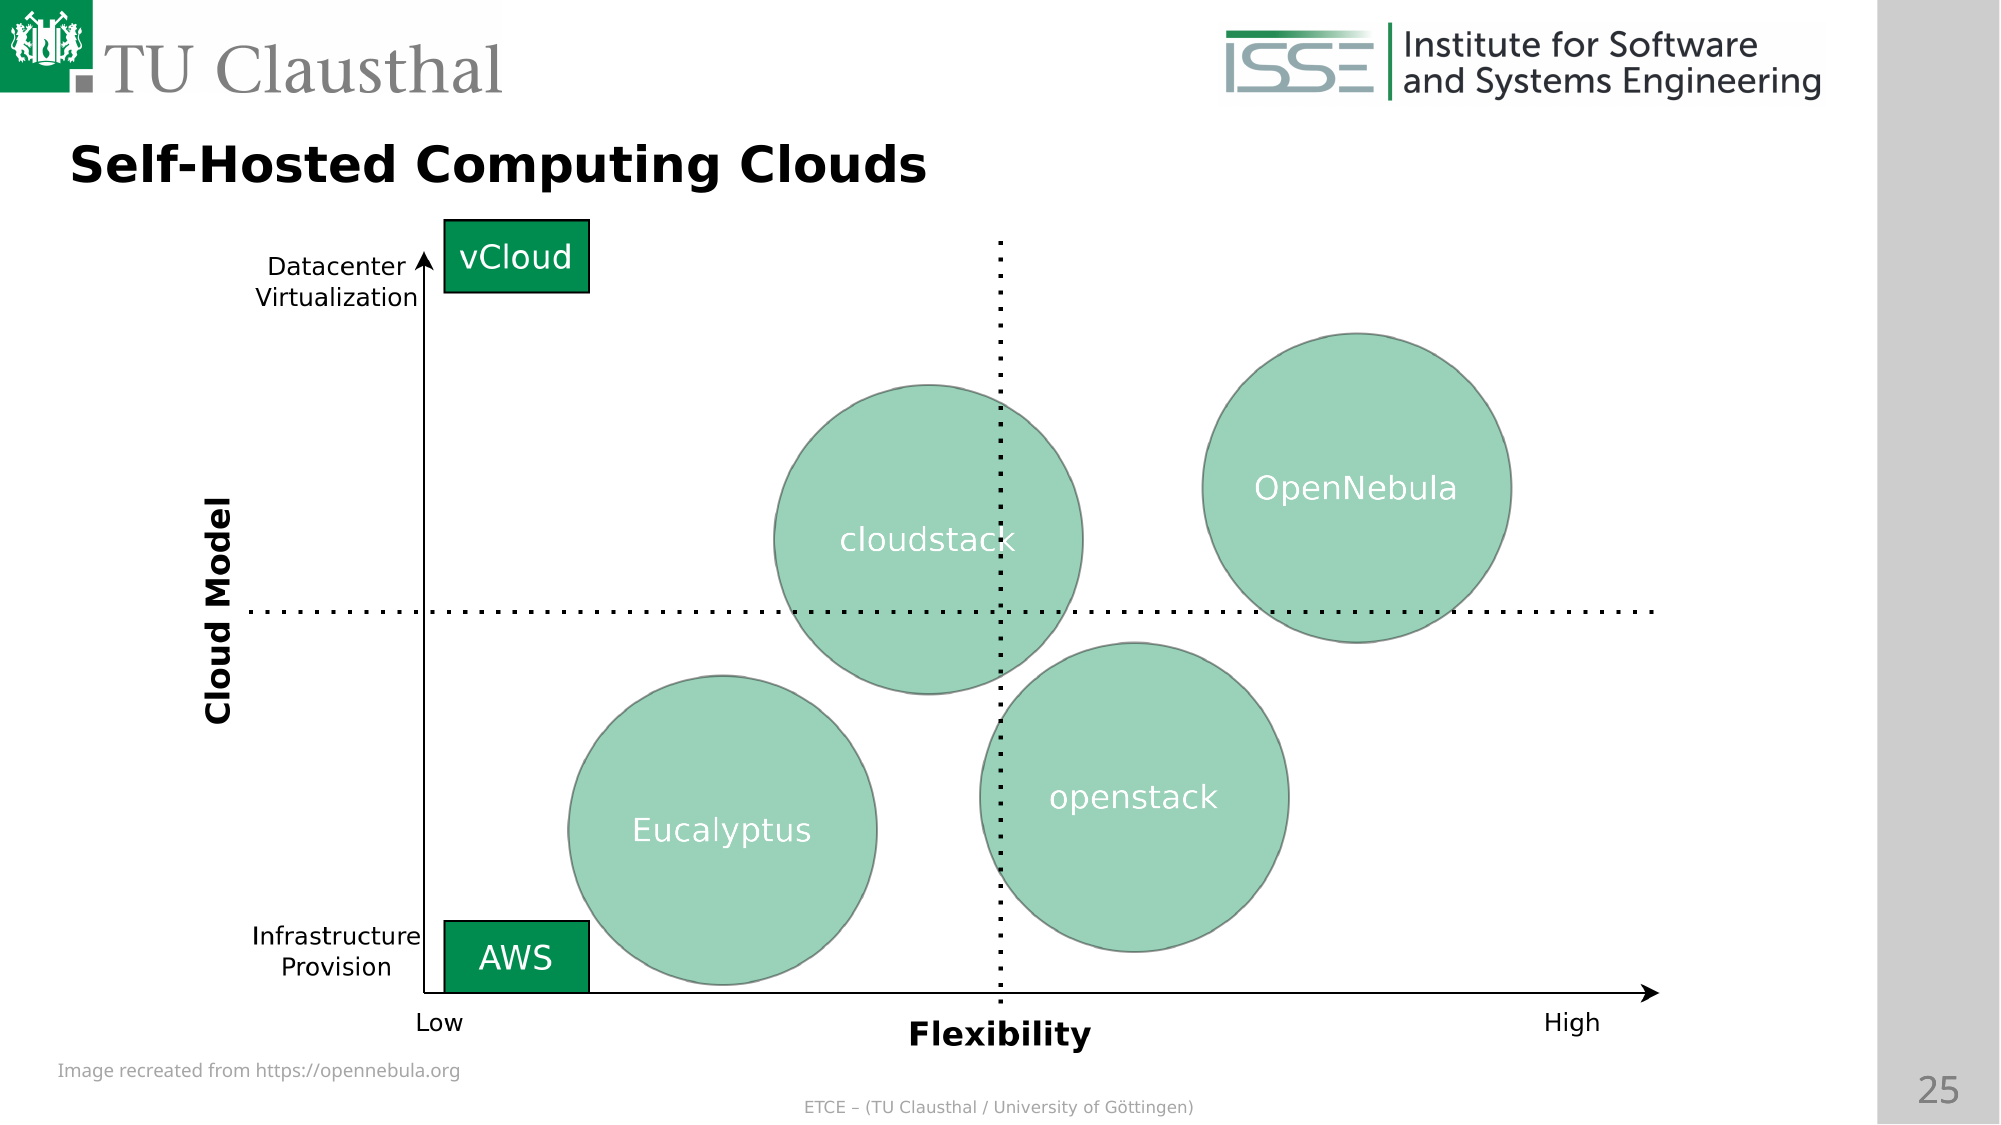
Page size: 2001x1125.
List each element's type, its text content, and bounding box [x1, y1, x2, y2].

text_box Image recreated from https://opennebula.org [43, 1051, 1233, 1089]
picture [0, 0, 502, 93]
text_box Self-Hosted Computing Clouds [55, 125, 1819, 208]
picture [186, 219, 1677, 1066]
picture [1218, 22, 1826, 107]
